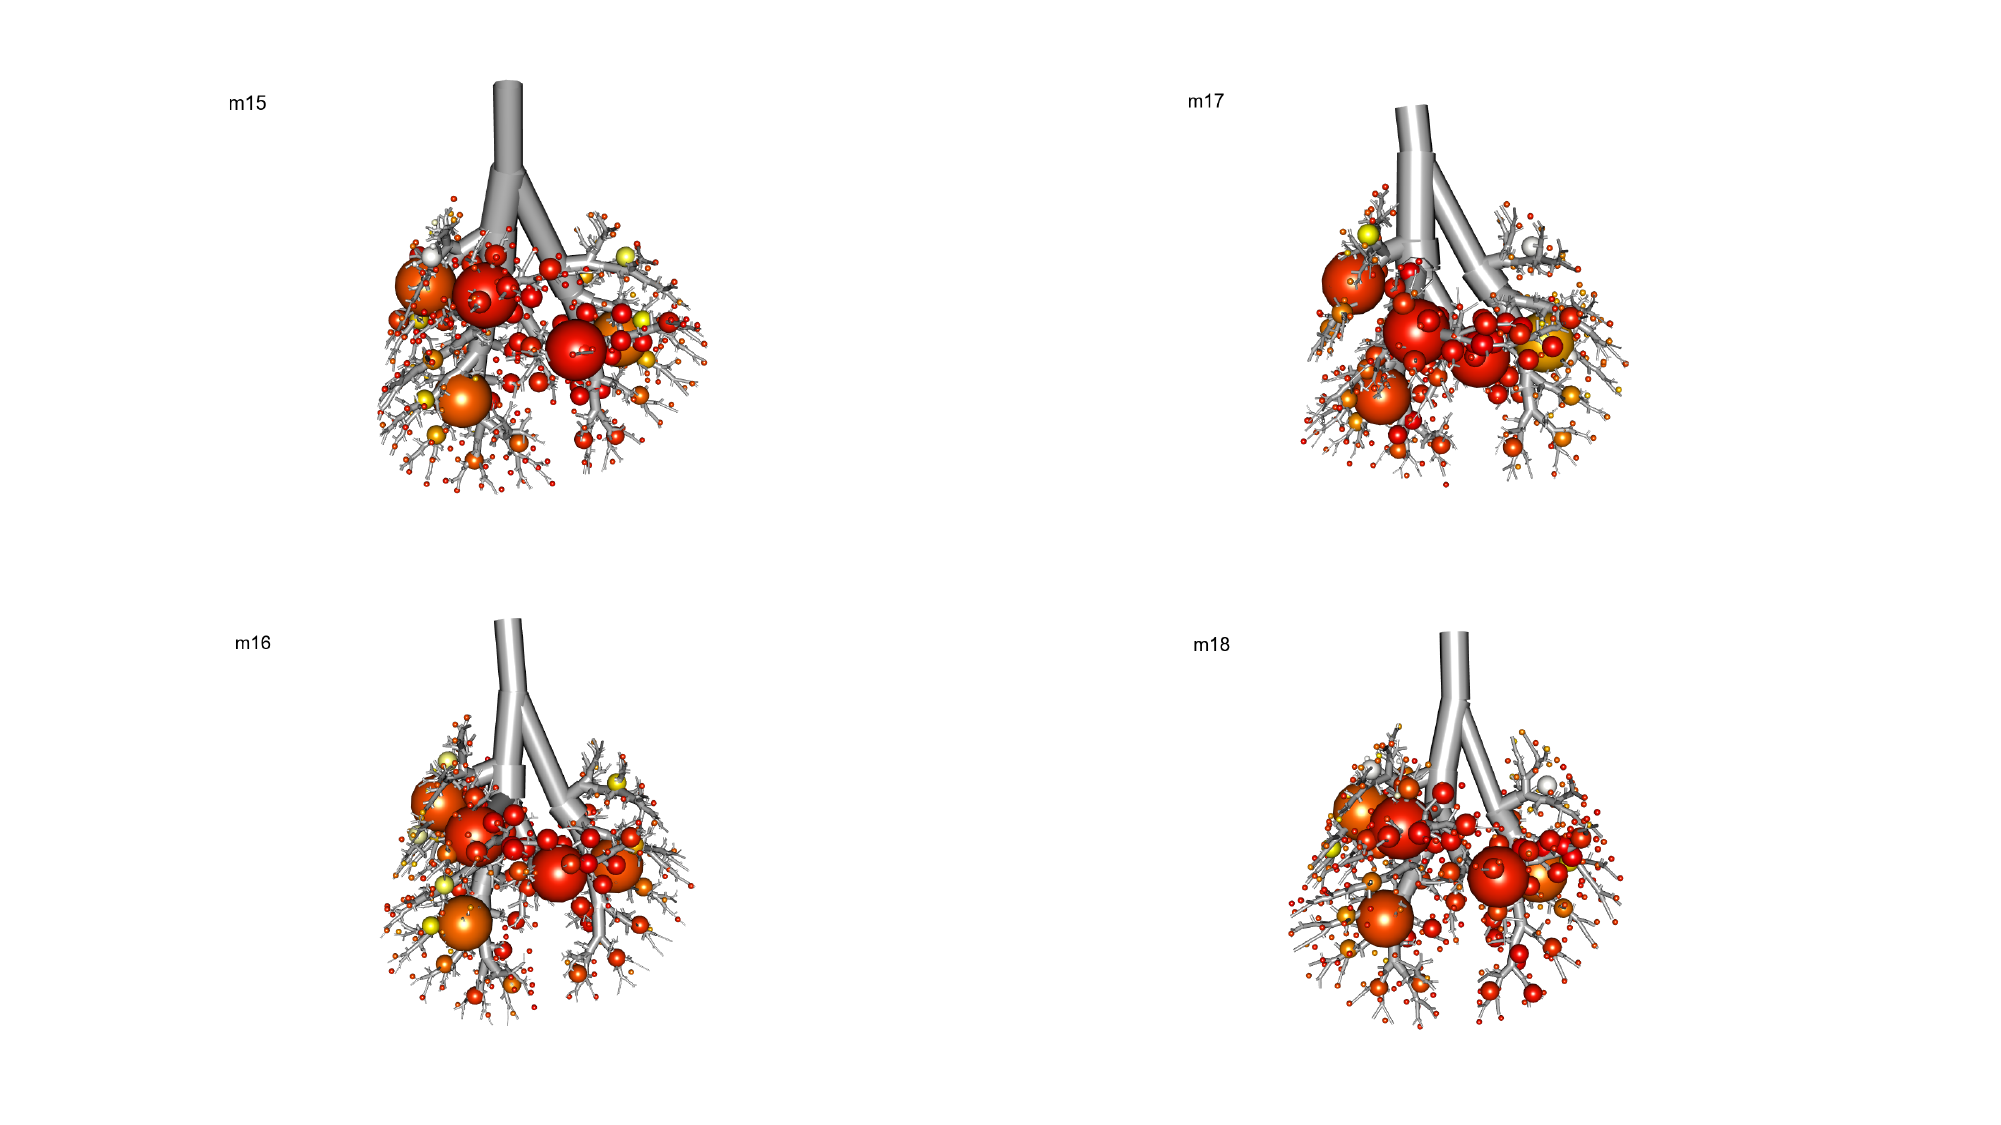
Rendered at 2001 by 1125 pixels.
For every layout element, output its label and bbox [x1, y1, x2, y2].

picture [198, 595, 842, 1049]
picture [1150, 52, 1758, 530]
picture [189, 52, 851, 530]
picture [1155, 595, 1754, 1049]
